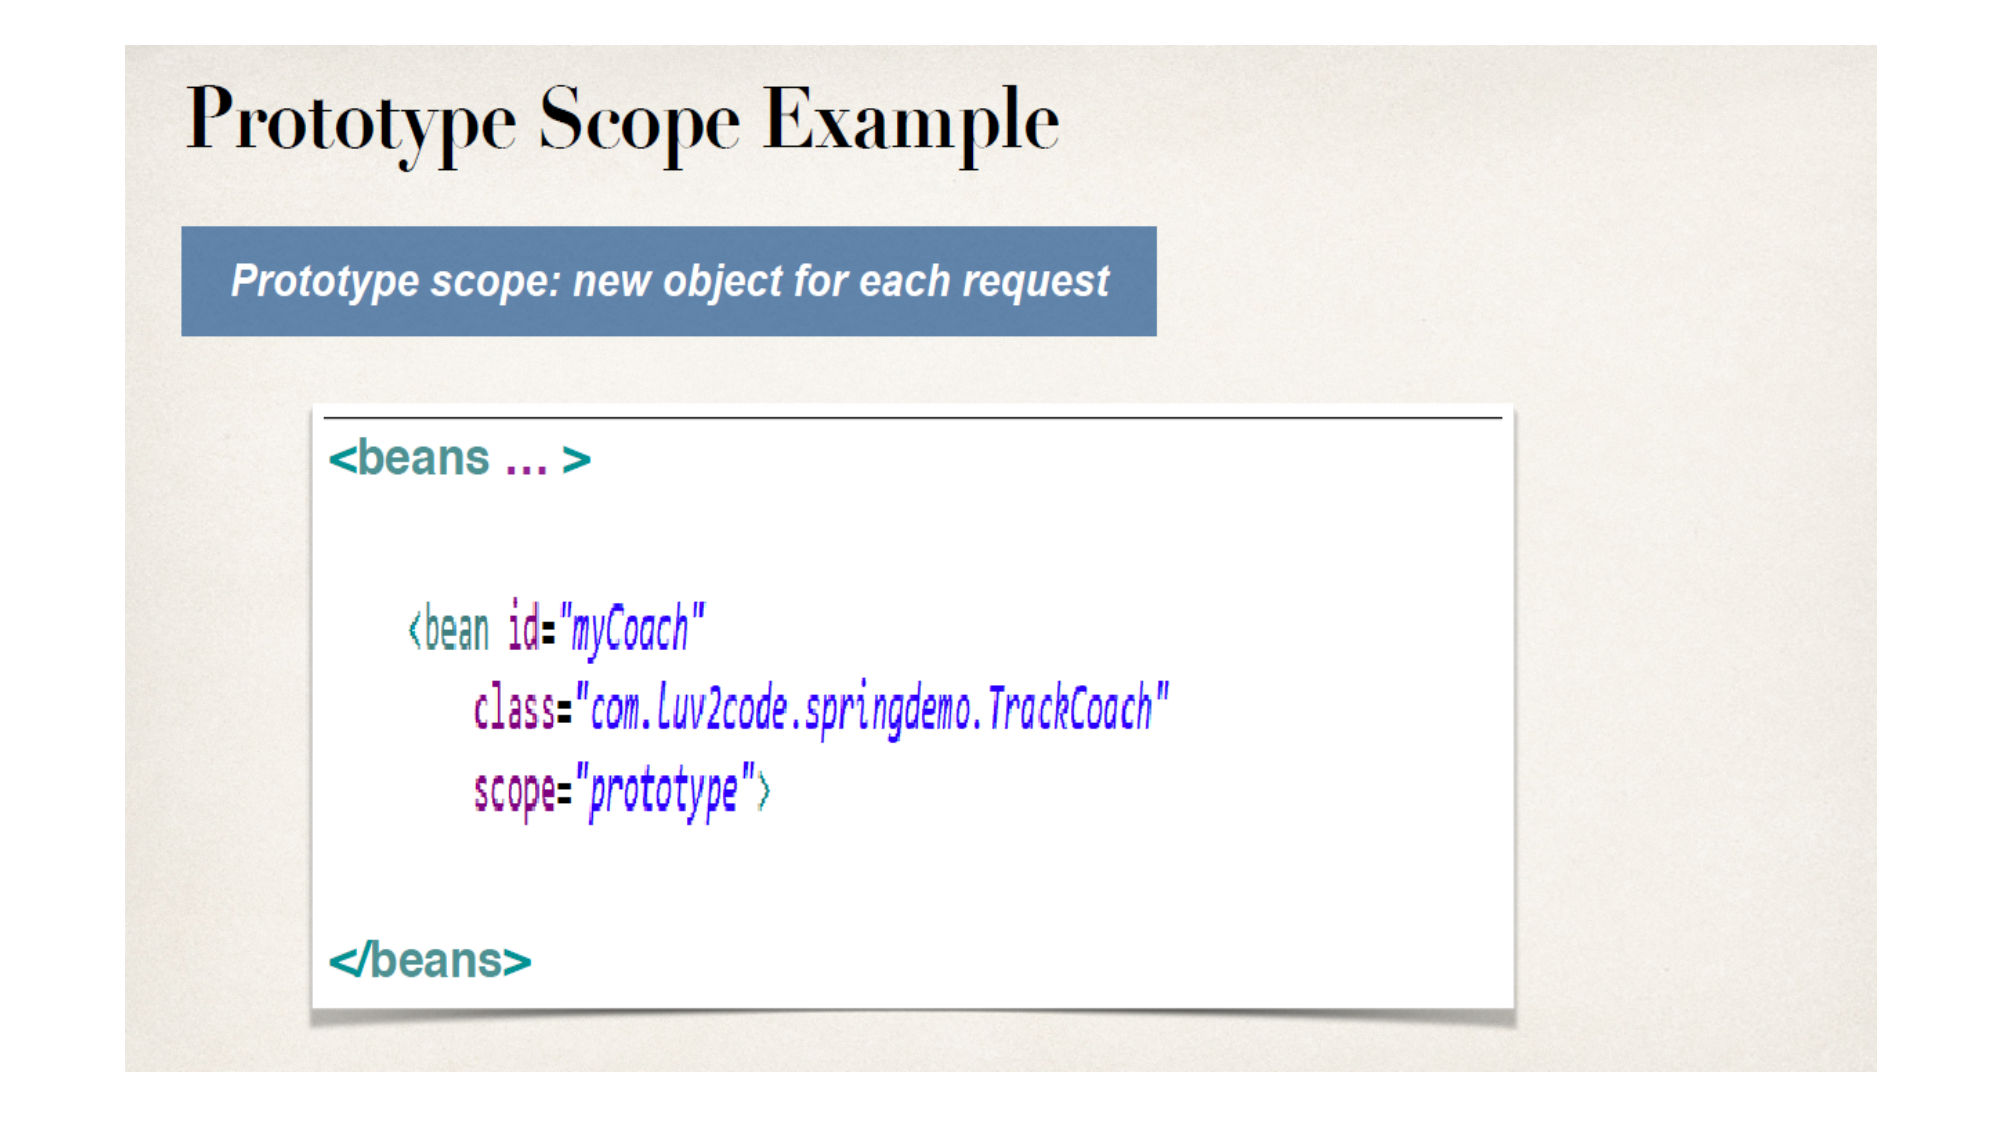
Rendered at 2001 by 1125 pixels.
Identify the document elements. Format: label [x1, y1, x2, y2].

picture [125, 45, 1877, 1072]
